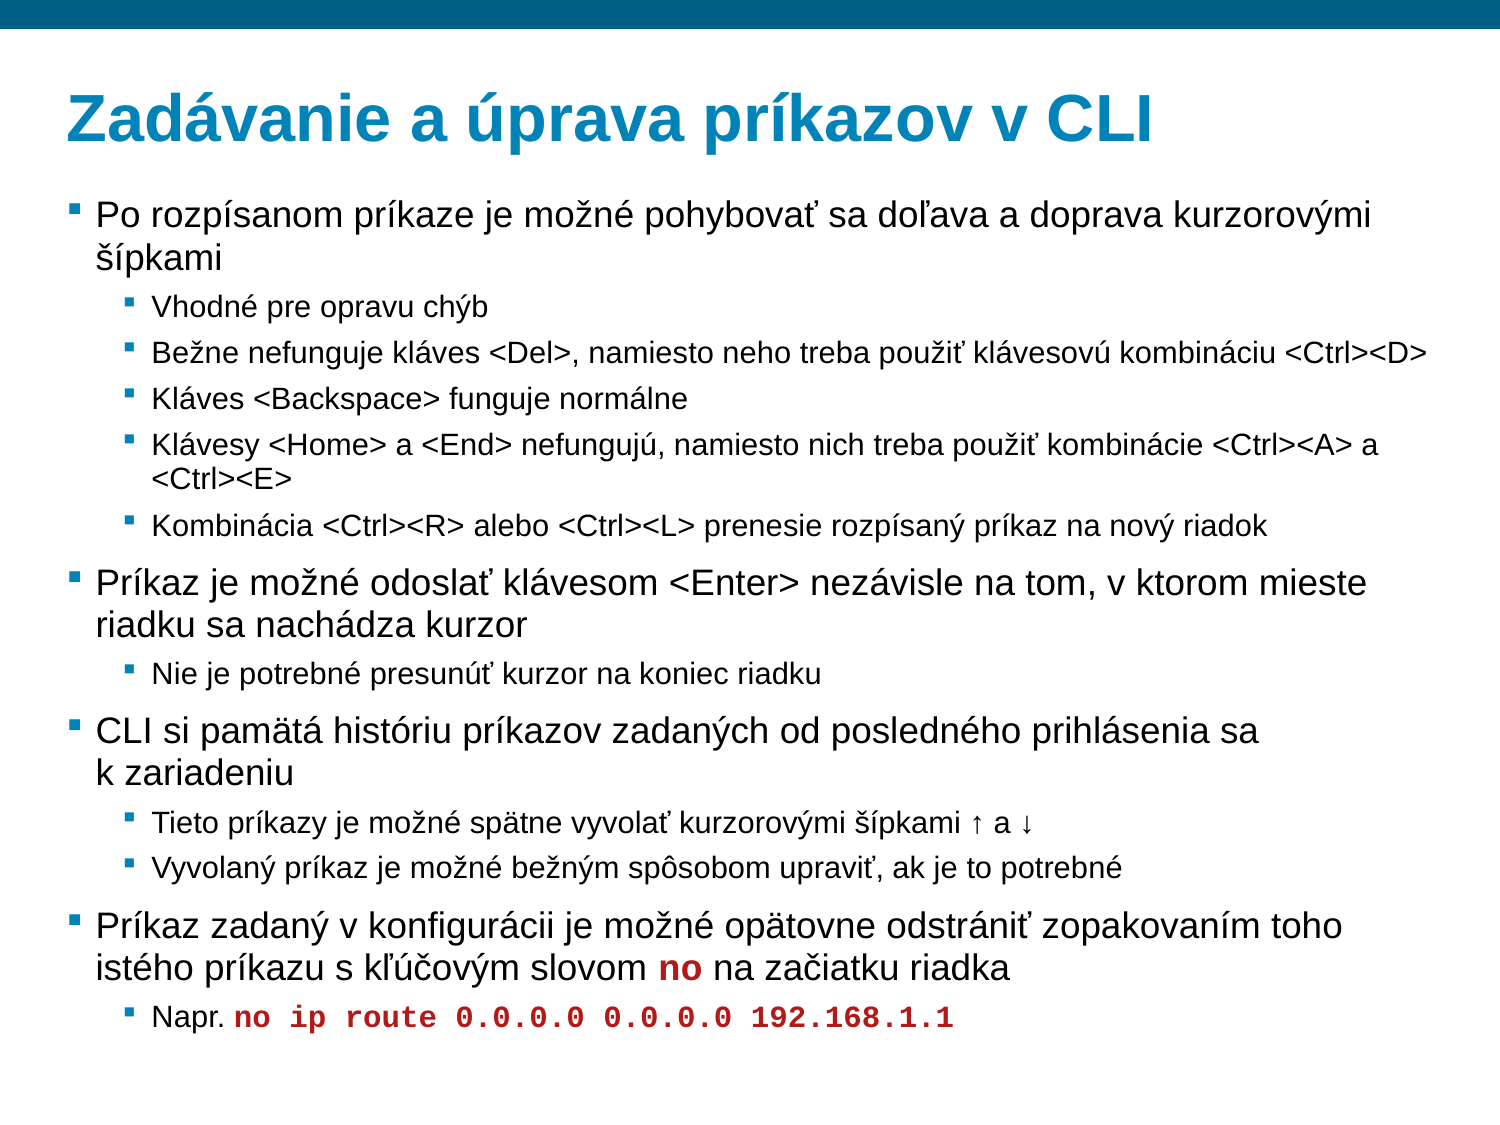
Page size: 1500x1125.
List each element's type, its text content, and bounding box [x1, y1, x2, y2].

list Po rozpísanom príkaze je možné pohybovať sa doľava a doprava kurzorovými šípkami Vhodné pre opravu chýb Bežne nefunguje kláves <Del>, namiesto neho treba použiť klávesovú kombináciu <Ctrl><D> Kláves <Backspace> funguje normálne Klávesy <Home> a <End> nefungujú, namiesto nich treba použiť kombinácie <Ctrl><A> a <Ctrl><E> Kombinácia <Ctrl><R> alebo <Ctrl><L> prenesie rozpísaný príkaz na nový riadok Príkaz je možné odoslať klávesom <Enter> nezávisle na tom, v ktorom mieste riadku sa nachádza kurzor Nie je potrebné presunúť kurzor na koniec riadku CLI si pamätá históriu príkazov zadaných od posledného prihlásenia sa k zariadeniu Tieto príkazy je možné spätne vyvolať kurzorovými šípkami ↑ a ↓ Vyvolaný príkaz je možné bežným spôsobom upraviť, ak je to potrebné Príkaz zadaný v konfigurácii je možné opätovne odstrániť zopakovaním toho istého príkazu s kľúčovým slovom no na začiatku riadka Napr. no ip route 0.0.0.0 0.0.0.0 192.168.1.1 [53, 187, 1447, 1075]
title Zadávanie a úprava príkazov v CLI [53, 50, 1447, 163]
